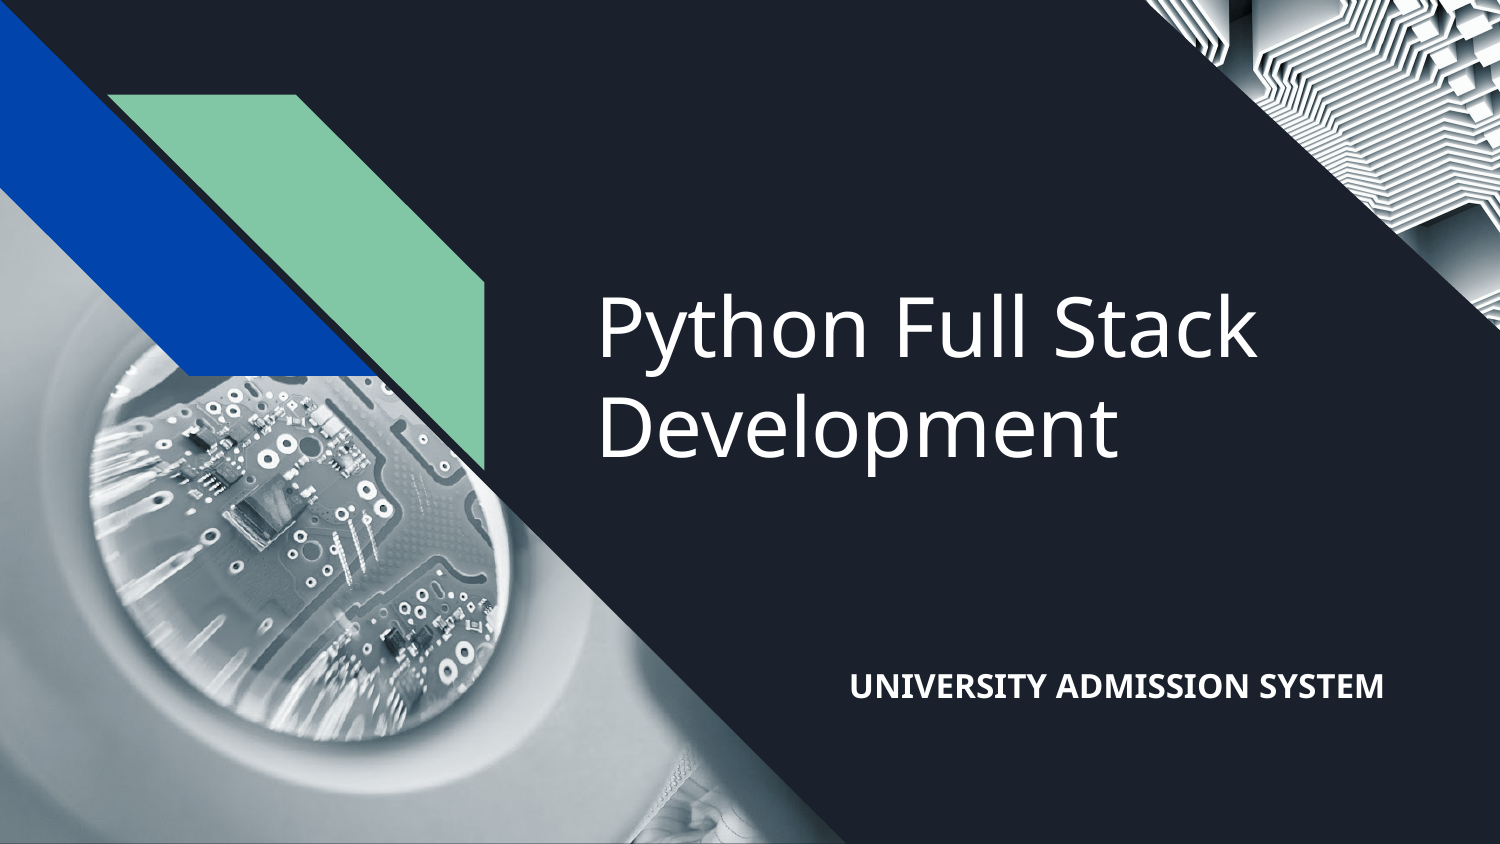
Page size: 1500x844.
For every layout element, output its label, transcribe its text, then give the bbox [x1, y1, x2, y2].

picture [1144, 0, 1500, 331]
title Python Full Stack Development [580, 258, 1404, 518]
subtitle UNIVERSITY ADMISSION SYSTEM [833, 643, 1404, 727]
picture [0, 189, 847, 844]
